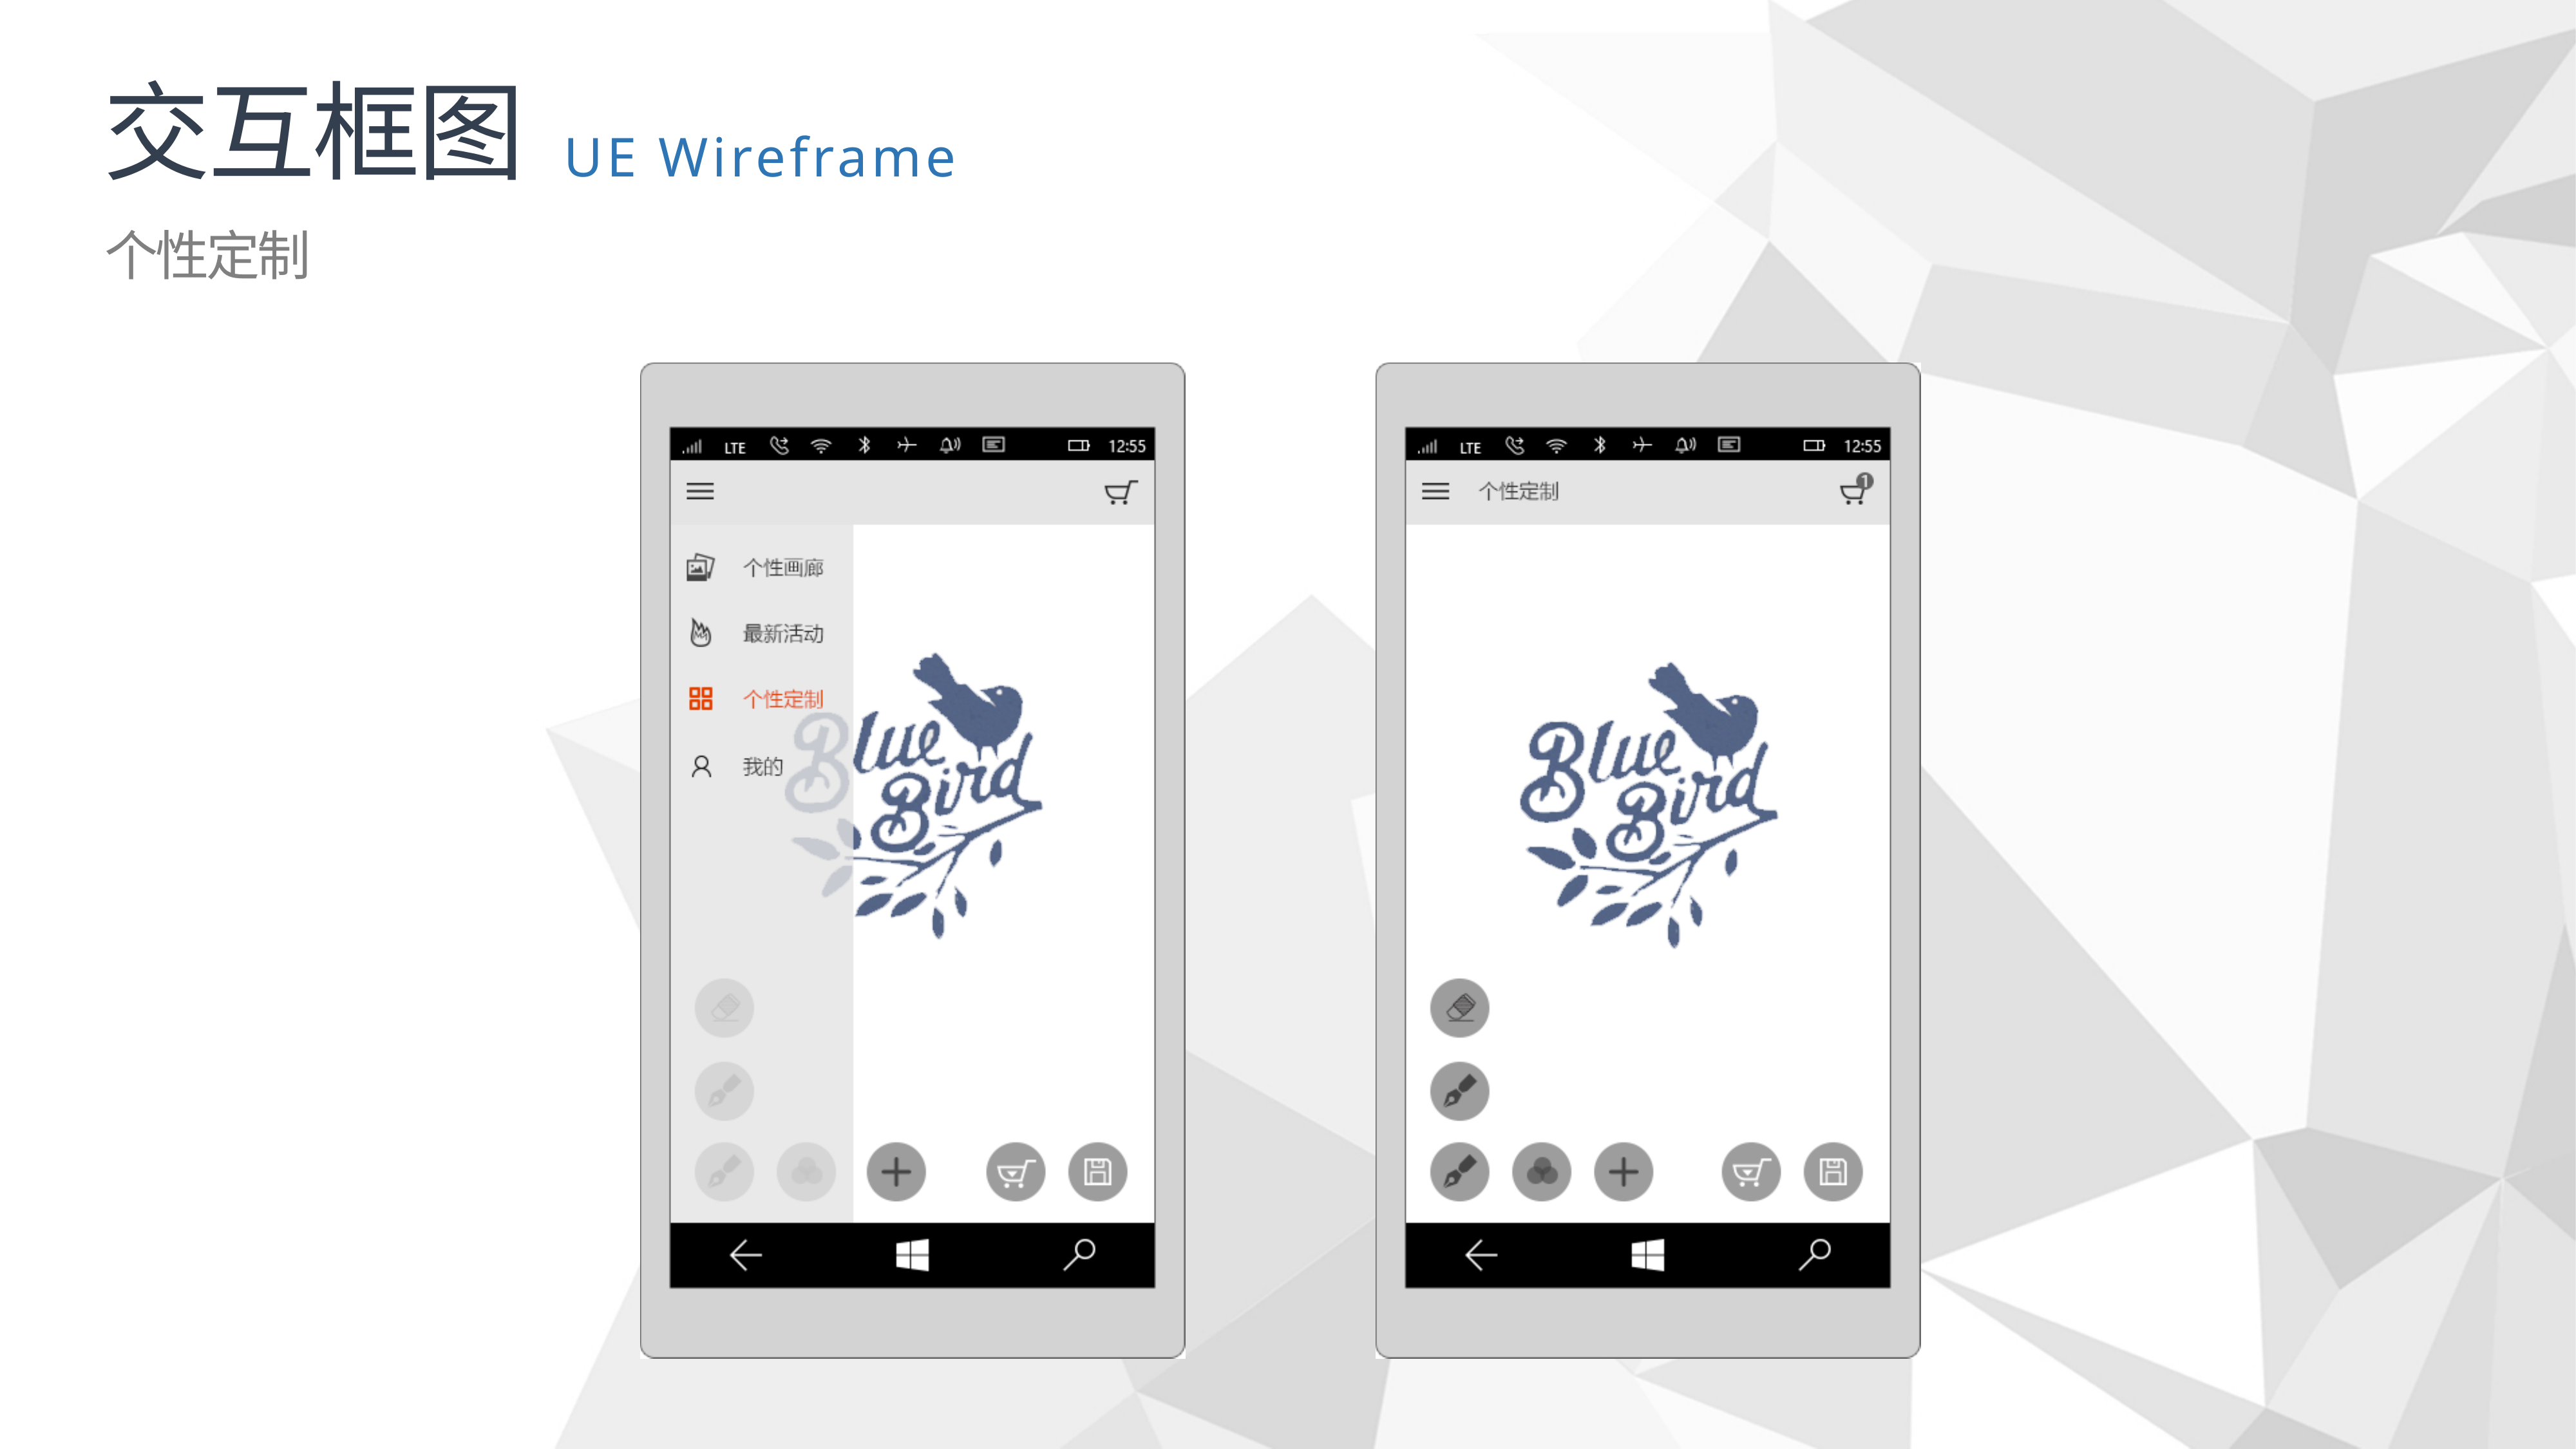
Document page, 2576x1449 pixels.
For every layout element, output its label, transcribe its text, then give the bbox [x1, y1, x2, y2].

text_box 个性定制 [104, 208, 1347, 307]
text_box 交互框图 [103, 88, 1346, 186]
text_box UE Wireframe [564, 110, 1806, 209]
picture [0, 0, 2576, 1449]
